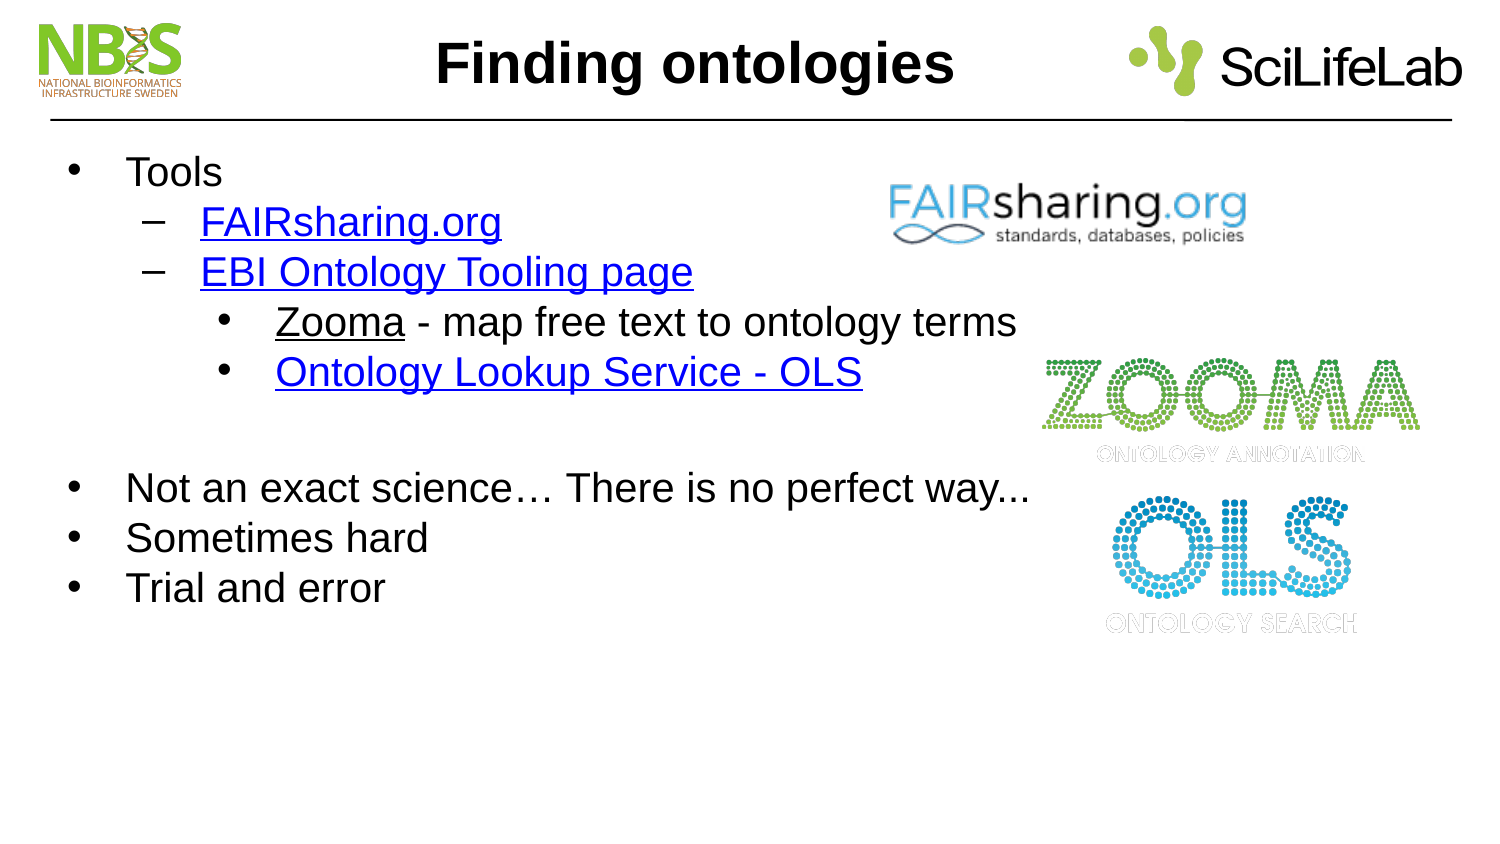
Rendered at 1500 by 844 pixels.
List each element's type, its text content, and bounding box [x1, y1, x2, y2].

title Finding ontologies [249, 25, 1142, 104]
picture [875, 144, 1258, 270]
picture [39, 23, 181, 97]
picture [1042, 358, 1420, 463]
picture [1127, 24, 1464, 98]
list Tools FAIRsharing.org EBI Ontology Tooling page Zooma - map free text to ontology terms Ontology Lookup Service - OLS Not an exact science… There is no perfect way... Sometimes hard Trial and error [50, 144, 1452, 754]
picture [1105, 496, 1357, 633]
